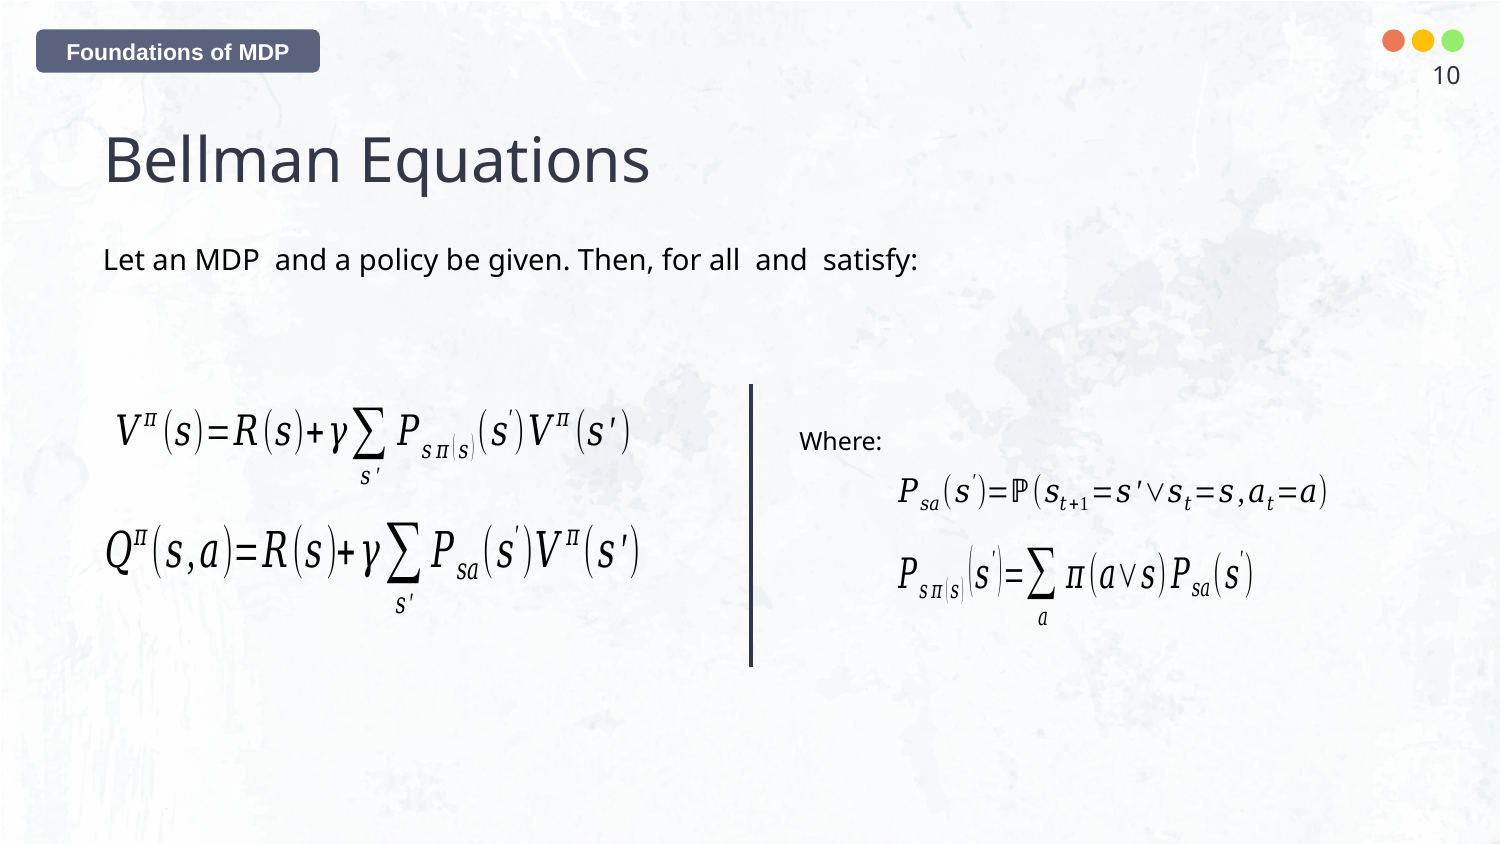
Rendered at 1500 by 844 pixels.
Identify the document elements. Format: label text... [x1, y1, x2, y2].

text_box [1441, 29, 1464, 51]
text_box Foundations of MDP [33, 27, 323, 75]
title Bellman Equations [88, 93, 1354, 210]
text_box Where: [784, 418, 915, 463]
text_box [1382, 29, 1405, 51]
text_box [1411, 29, 1435, 51]
picture [2, 2, 1500, 844]
text_box 10 [1025, 51, 1476, 112]
